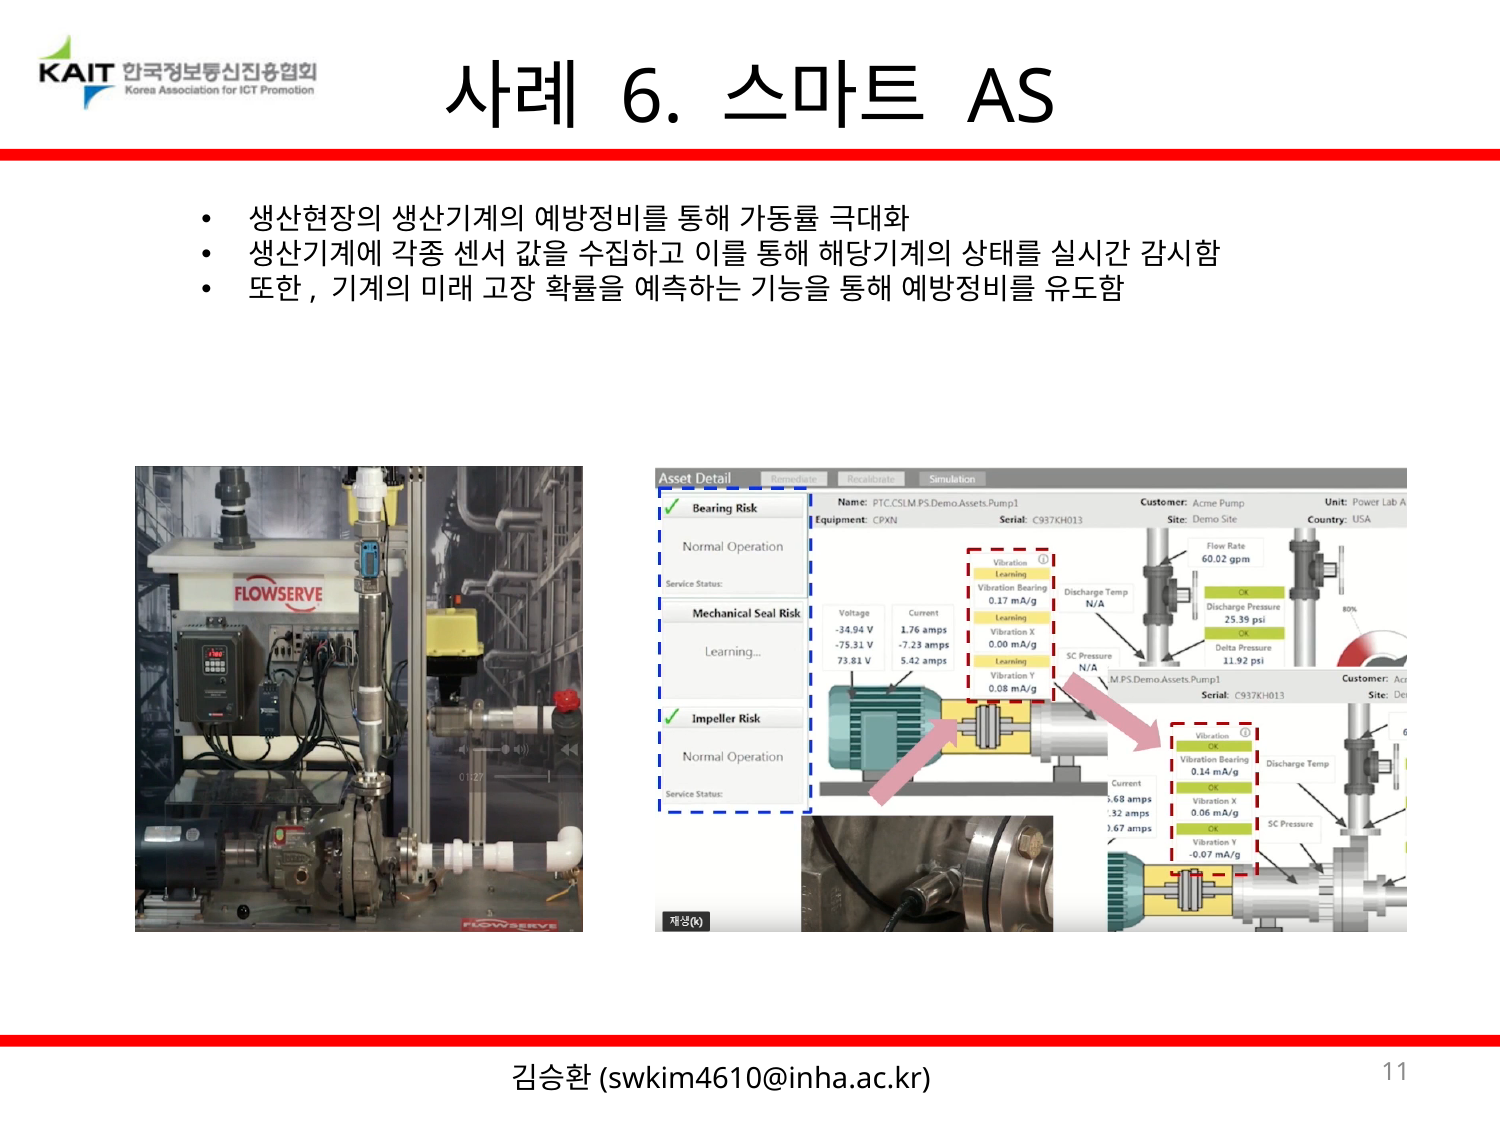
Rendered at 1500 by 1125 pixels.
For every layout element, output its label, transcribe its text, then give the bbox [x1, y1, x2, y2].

picture [655, 466, 1408, 932]
text_box 김승환(swkim4610@inha.ac.kr) [496, 1052, 946, 1102]
picture [135, 466, 583, 933]
text_box 생산현장의 생산기계의 예방정비를 통해 가동률 극대화 생산기계에 각종 센서 값을 수집하고 이를 통해 해당기계의 상태를 실시간 감시함 또한, 기계의 미래 고장 확률을 예측하는 기능을 통해 예방정비를 유도함 [186, 193, 1237, 348]
title 사례 6. 스마트 AS [112, 0, 1388, 213]
text_box [0, 1033, 1500, 1049]
slide_number 11 [1074, 1042, 1425, 1103]
text_box [0, 147, 112, 163]
text_box [1388, 147, 1500, 163]
picture [29, 26, 330, 114]
